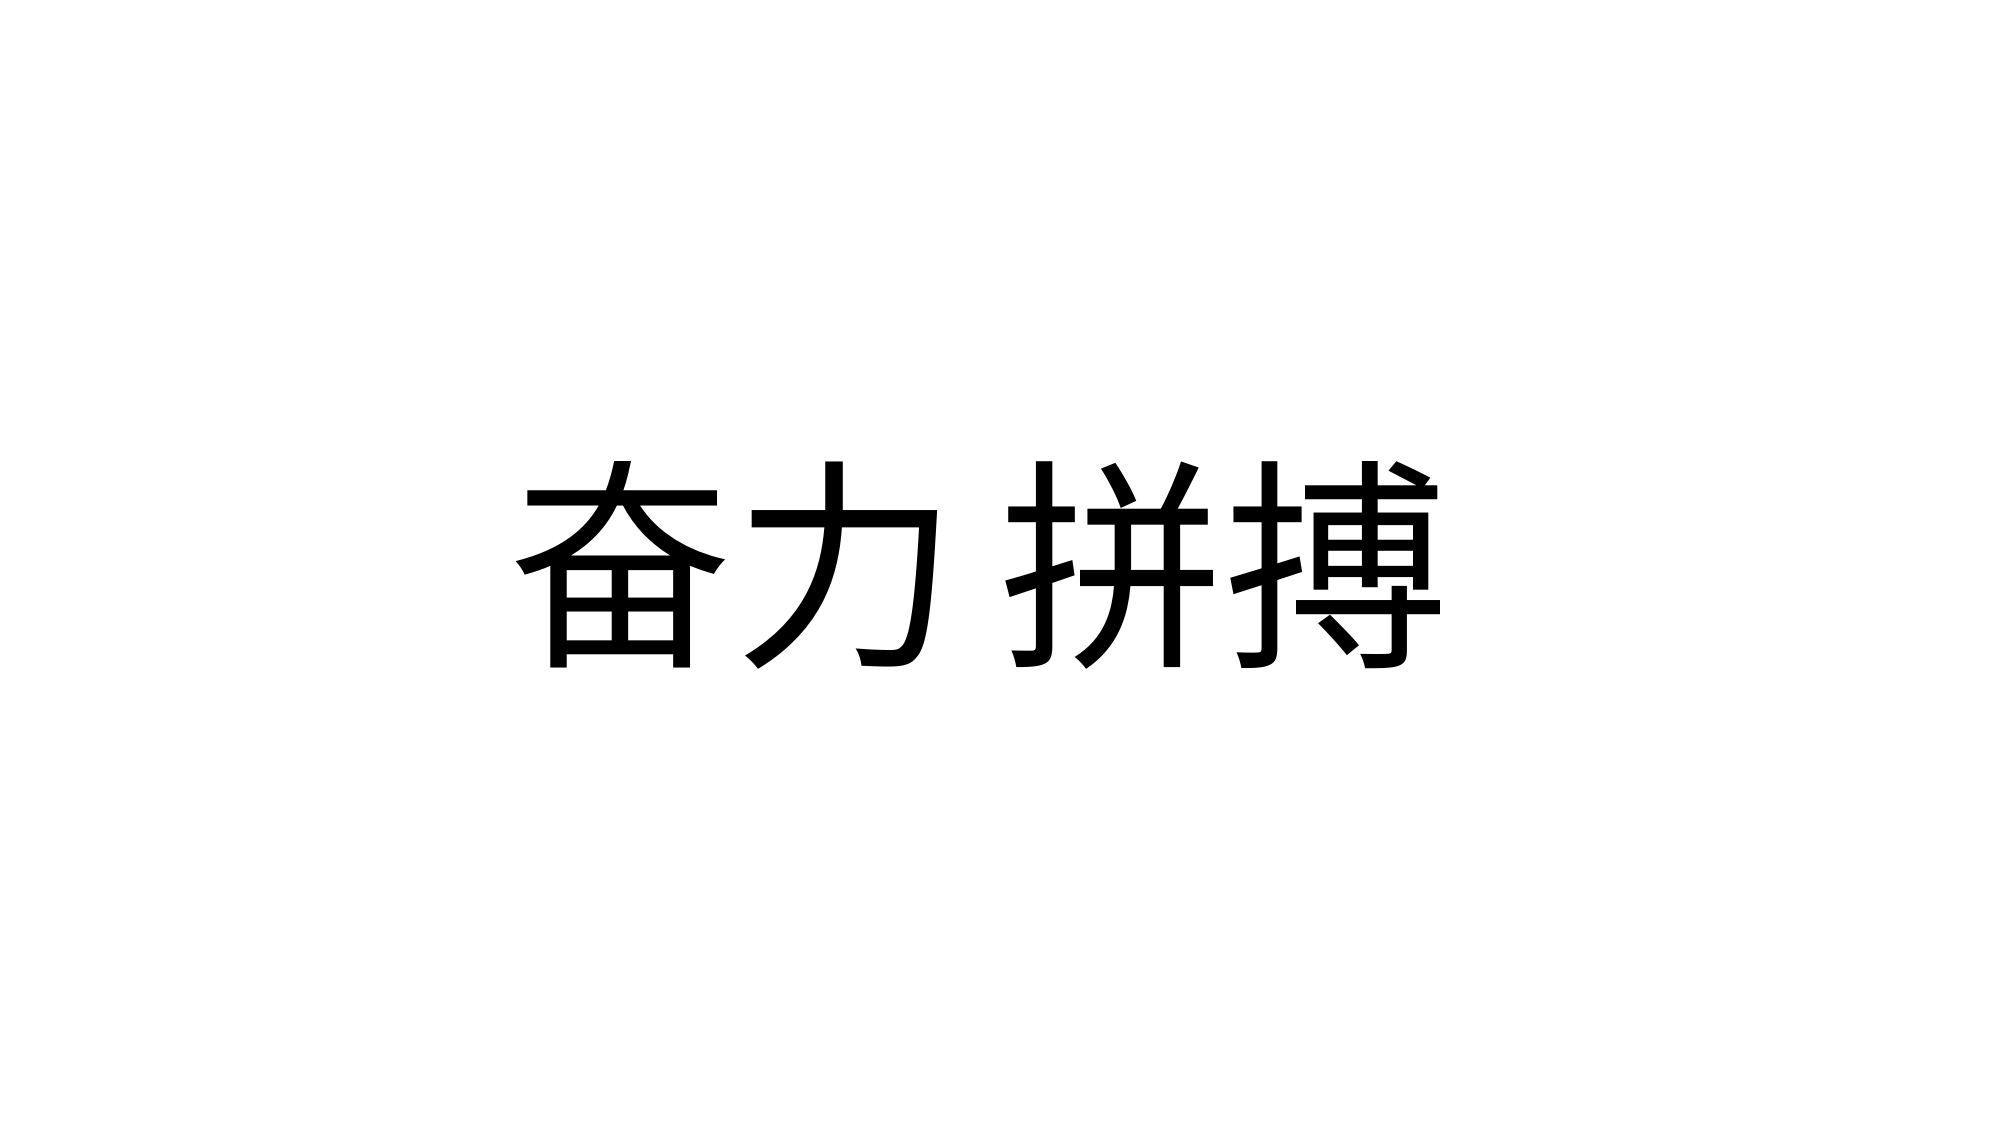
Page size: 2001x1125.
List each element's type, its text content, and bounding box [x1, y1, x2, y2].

text_box 力 [718, 418, 943, 704]
text_box 奋 [493, 418, 718, 704]
text_box 拼搏 [943, 418, 1507, 704]
